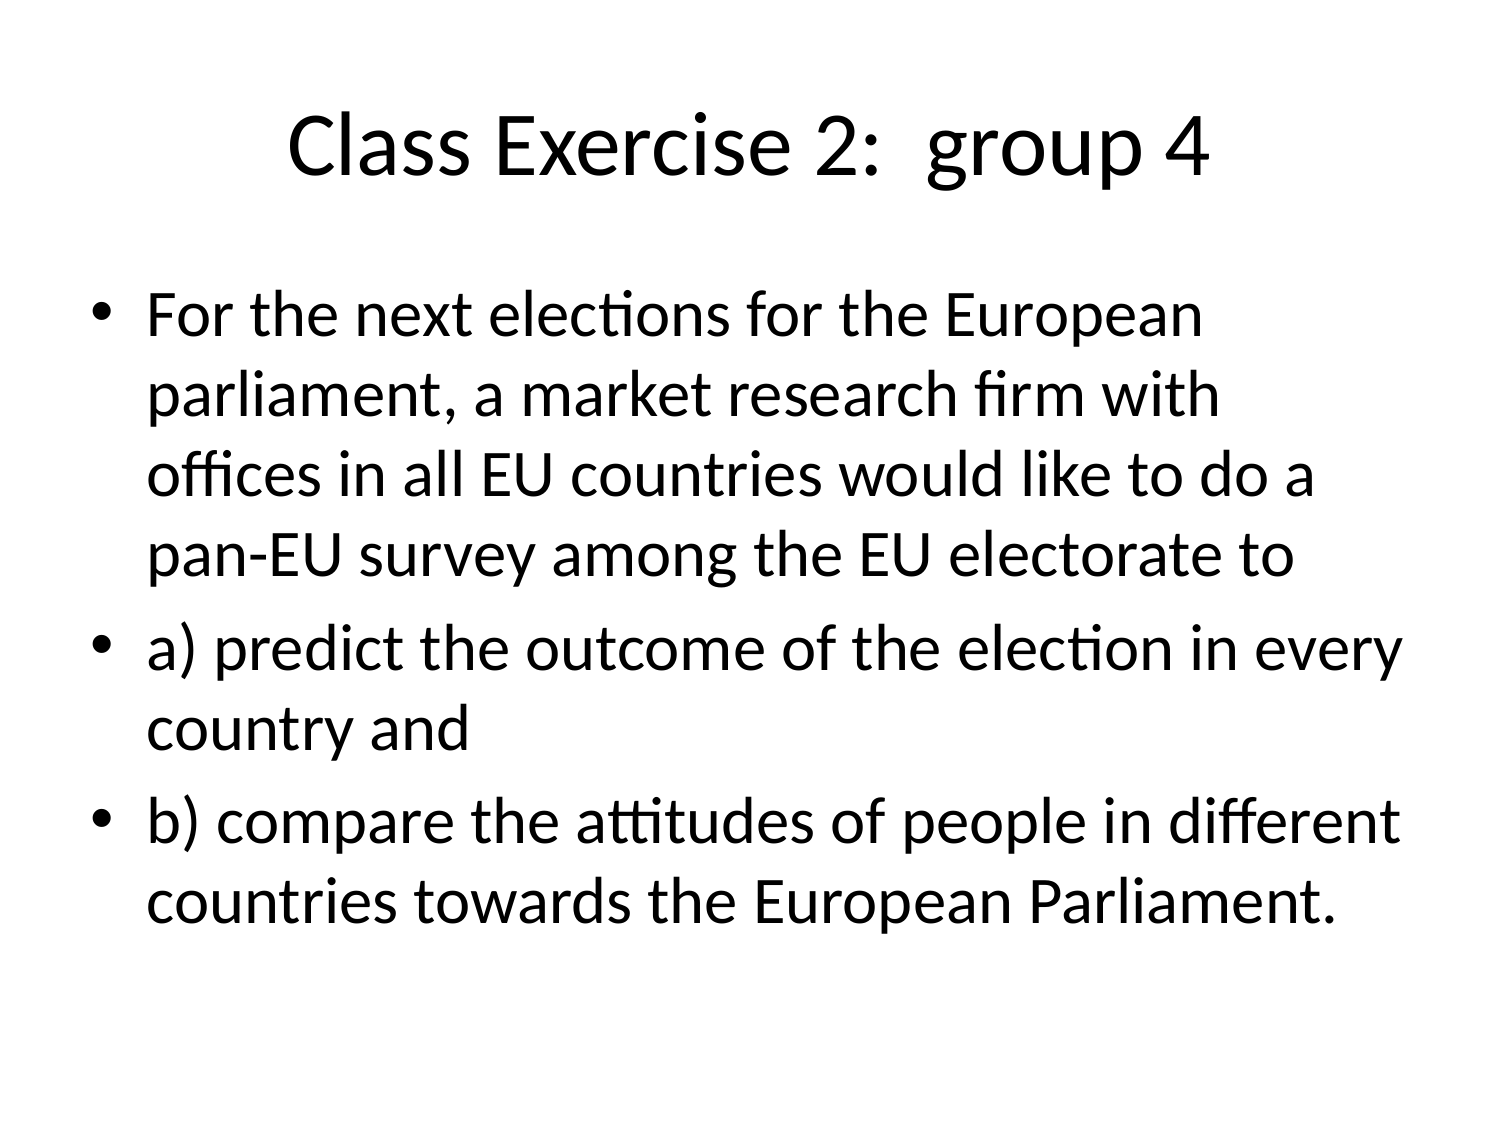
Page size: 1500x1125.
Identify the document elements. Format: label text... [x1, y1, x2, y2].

list For the next elections for the European parliament, a market research firm with offices in all EU countries would like to do a pan-EU survey among the EU electorate to a) predict the outcome of the election in every country and b) compare the attitudes of people in different countries towards the European Parliament. [75, 262, 1425, 1005]
title Class Exercise 2: group 4 [75, 45, 1425, 233]
